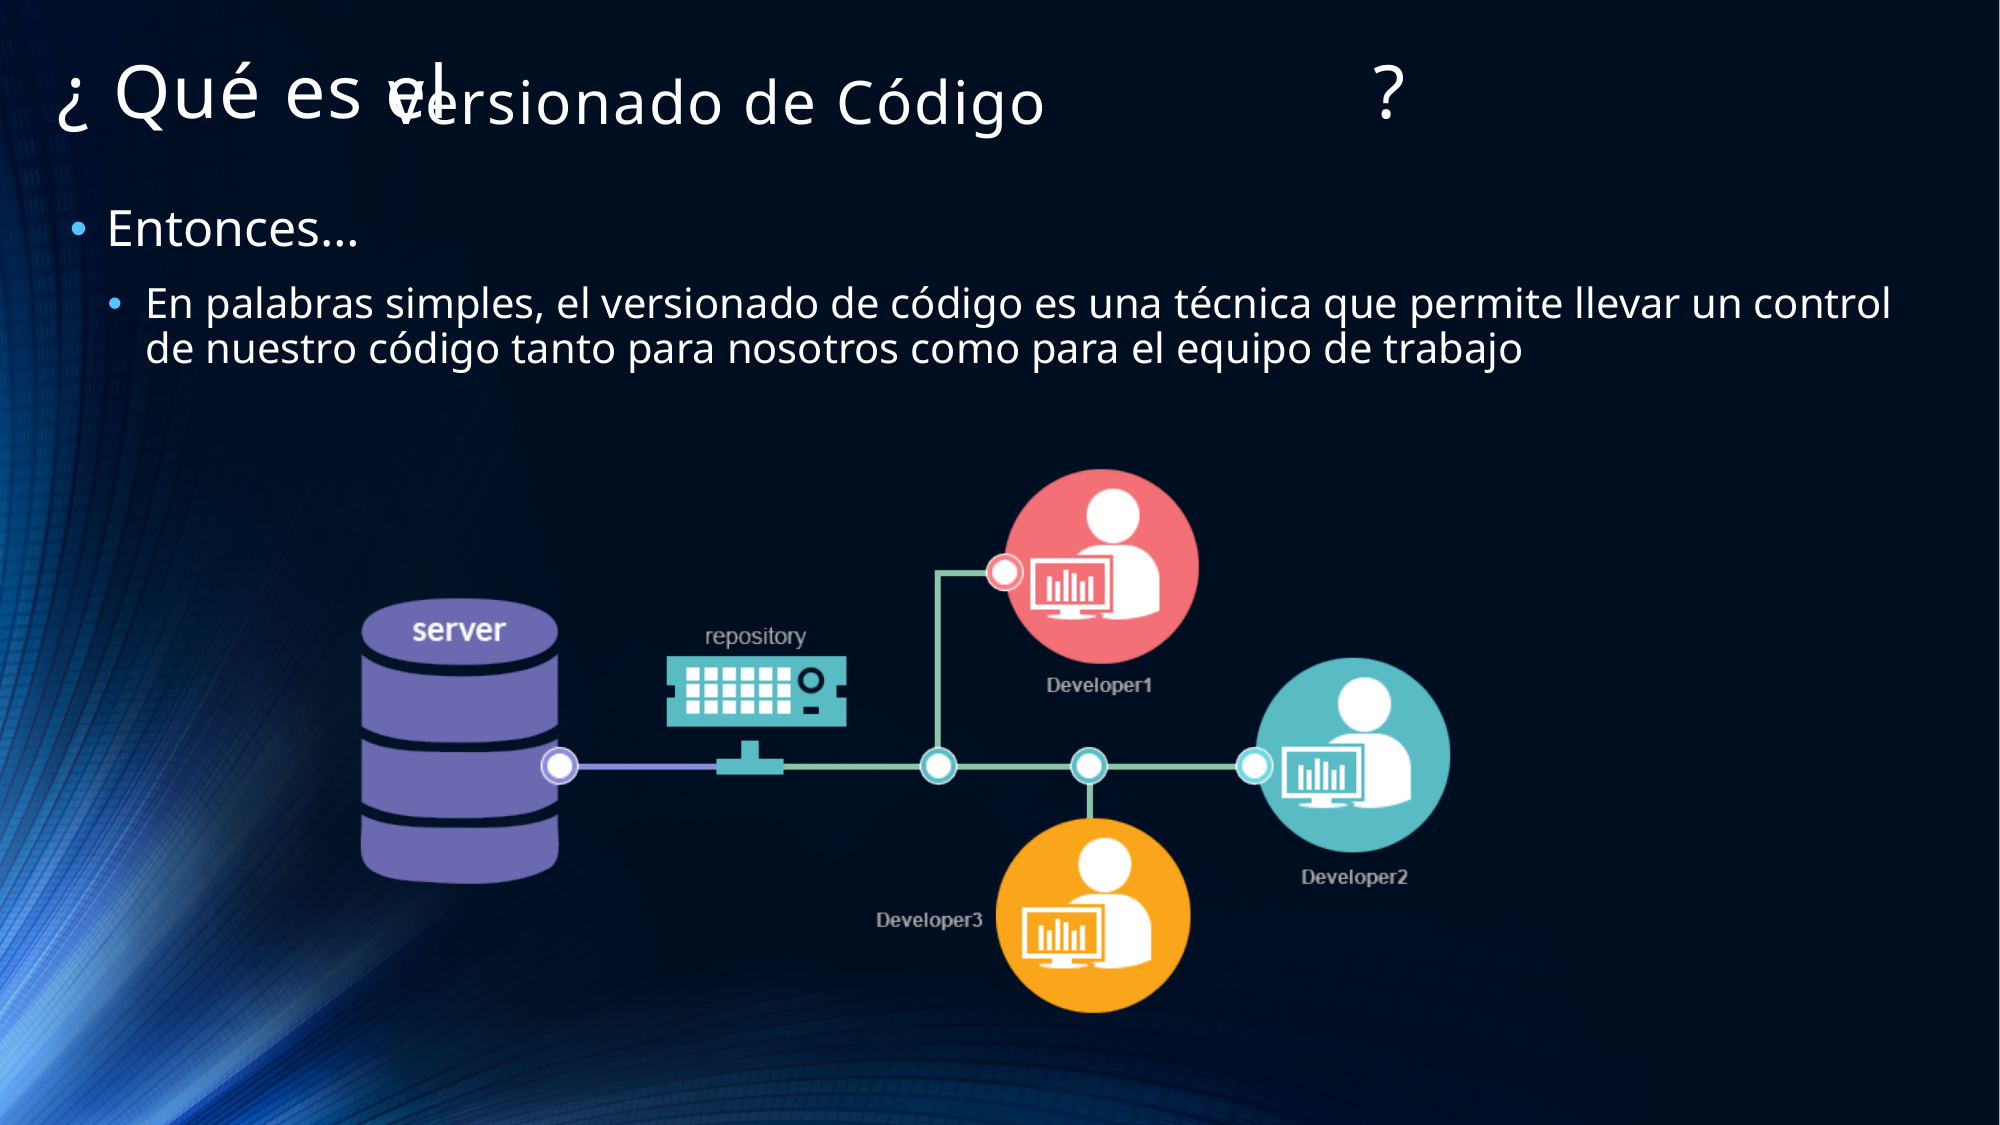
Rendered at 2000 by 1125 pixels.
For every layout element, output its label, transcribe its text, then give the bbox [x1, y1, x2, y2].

title ¿ Qué es el ? [42, 47, 373, 143]
title ¿ Qué es el ? [1071, 47, 1555, 143]
picture [0, 0, 2000, 1125]
text_box Versionado de Código [373, 47, 1071, 145]
list Entonces… En palabras simples, el versionado de código es una técnica que permite llevar un control de nuestro código tanto para nosotros como para el equipo de trabajo [54, 196, 1945, 1077]
